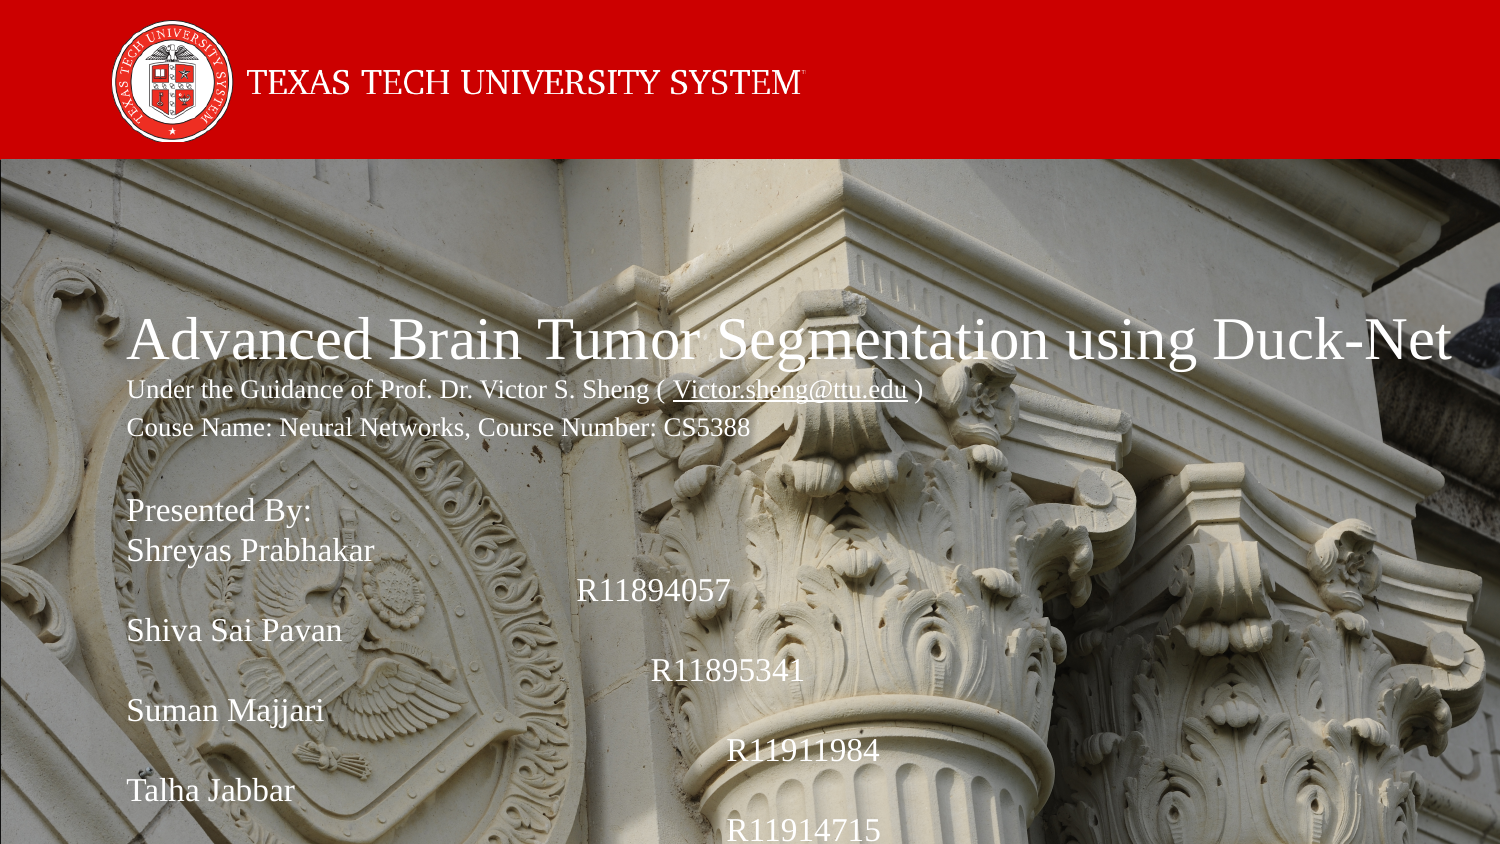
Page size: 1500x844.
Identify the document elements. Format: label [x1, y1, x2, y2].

picture [0, 158, 1500, 844]
